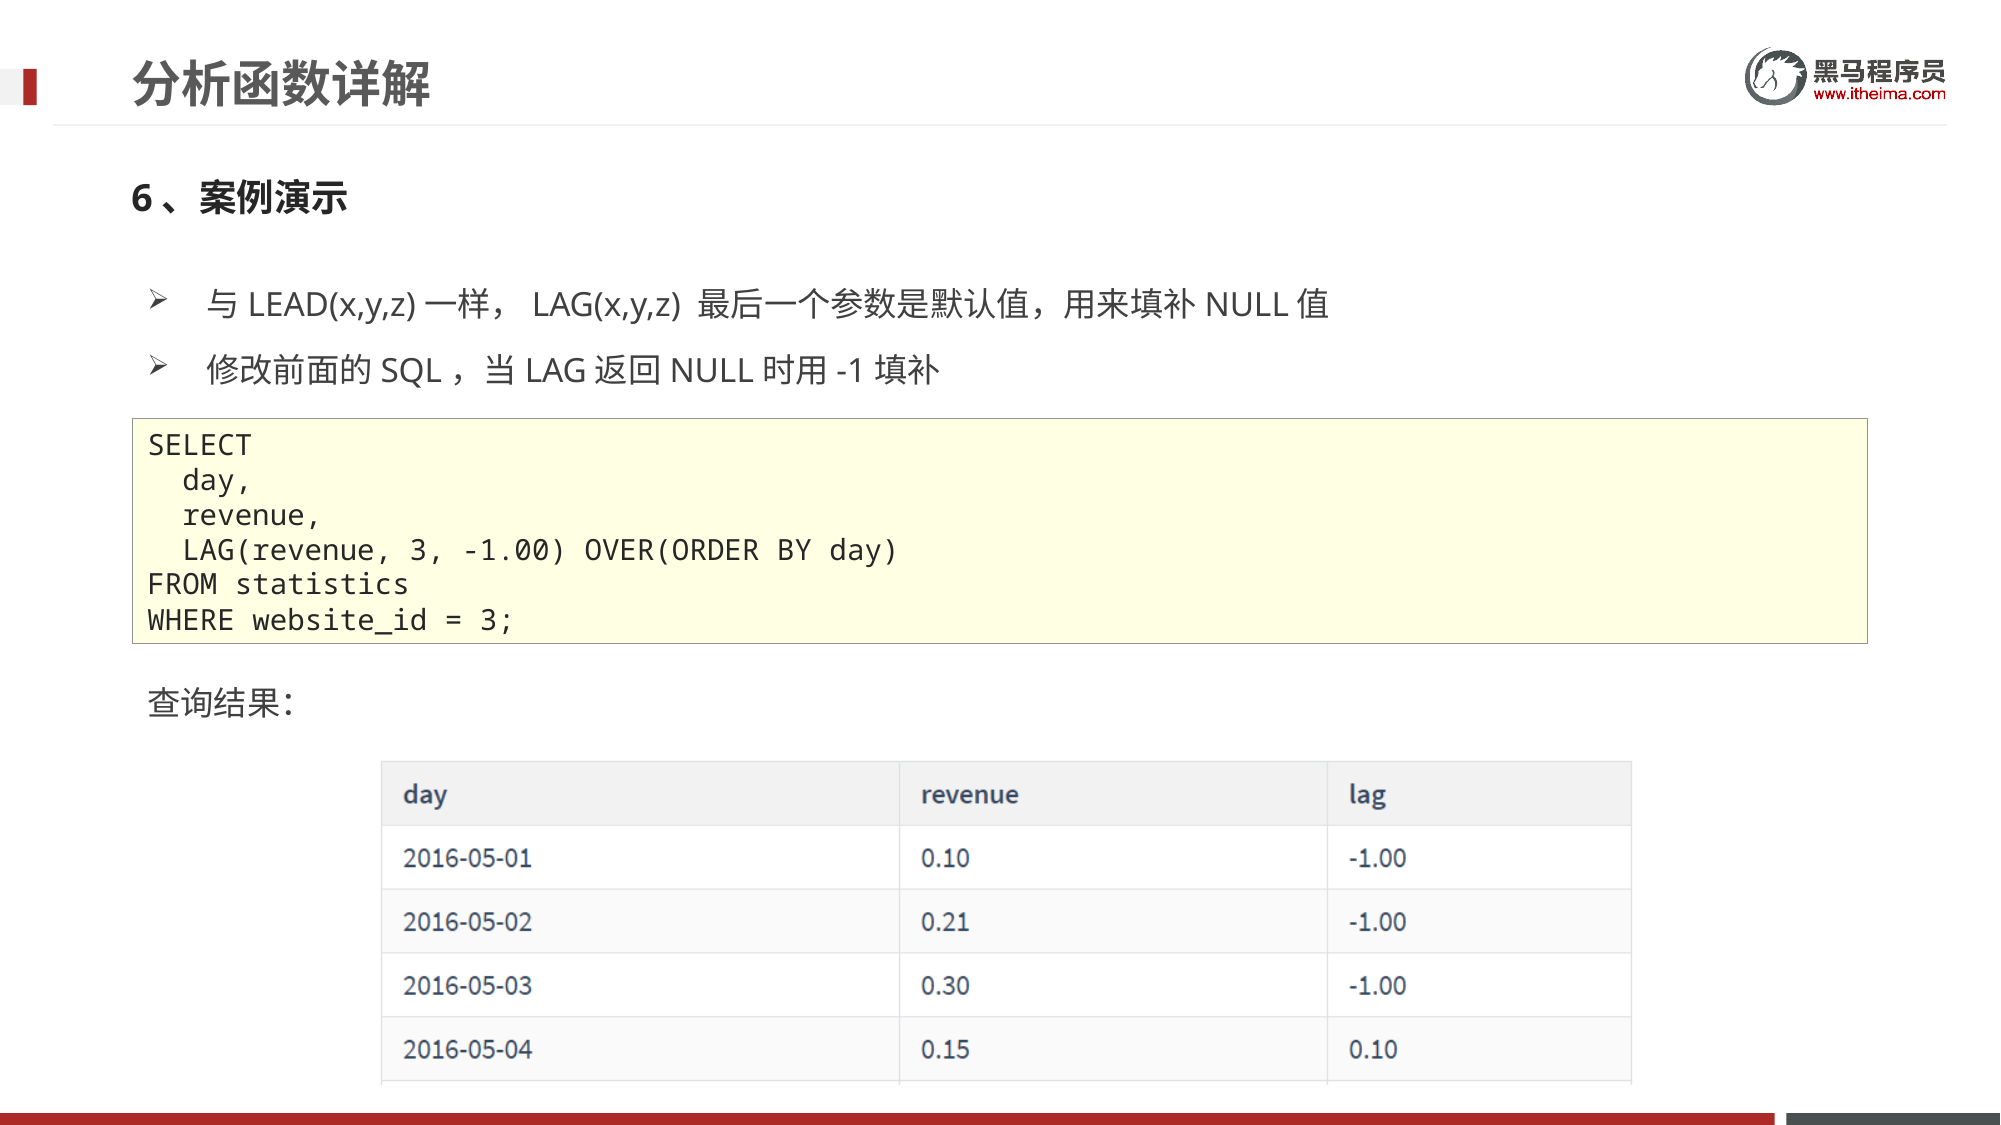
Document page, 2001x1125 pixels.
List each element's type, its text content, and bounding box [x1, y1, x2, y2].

picture [1744, 46, 1946, 106]
text_box SELECT day, revenue, LAG(revenue, 3, -1.00) OVER(ORDER BY day) FROM statistics WHERE website_id = 3; [132, 418, 1868, 644]
picture [376, 755, 1641, 1086]
list 6、案例演示 [116, 154, 1880, 239]
title 分析函数详解 [116, 40, 1556, 125]
list 与LEAD(x,y,z)一样，LAG(x,y,z) 最后一个参数是默认值，用来填补NULL值 修改前面的SQL，当LAG返回NULL时用-1填补 查询结果： [132, 255, 1885, 1085]
